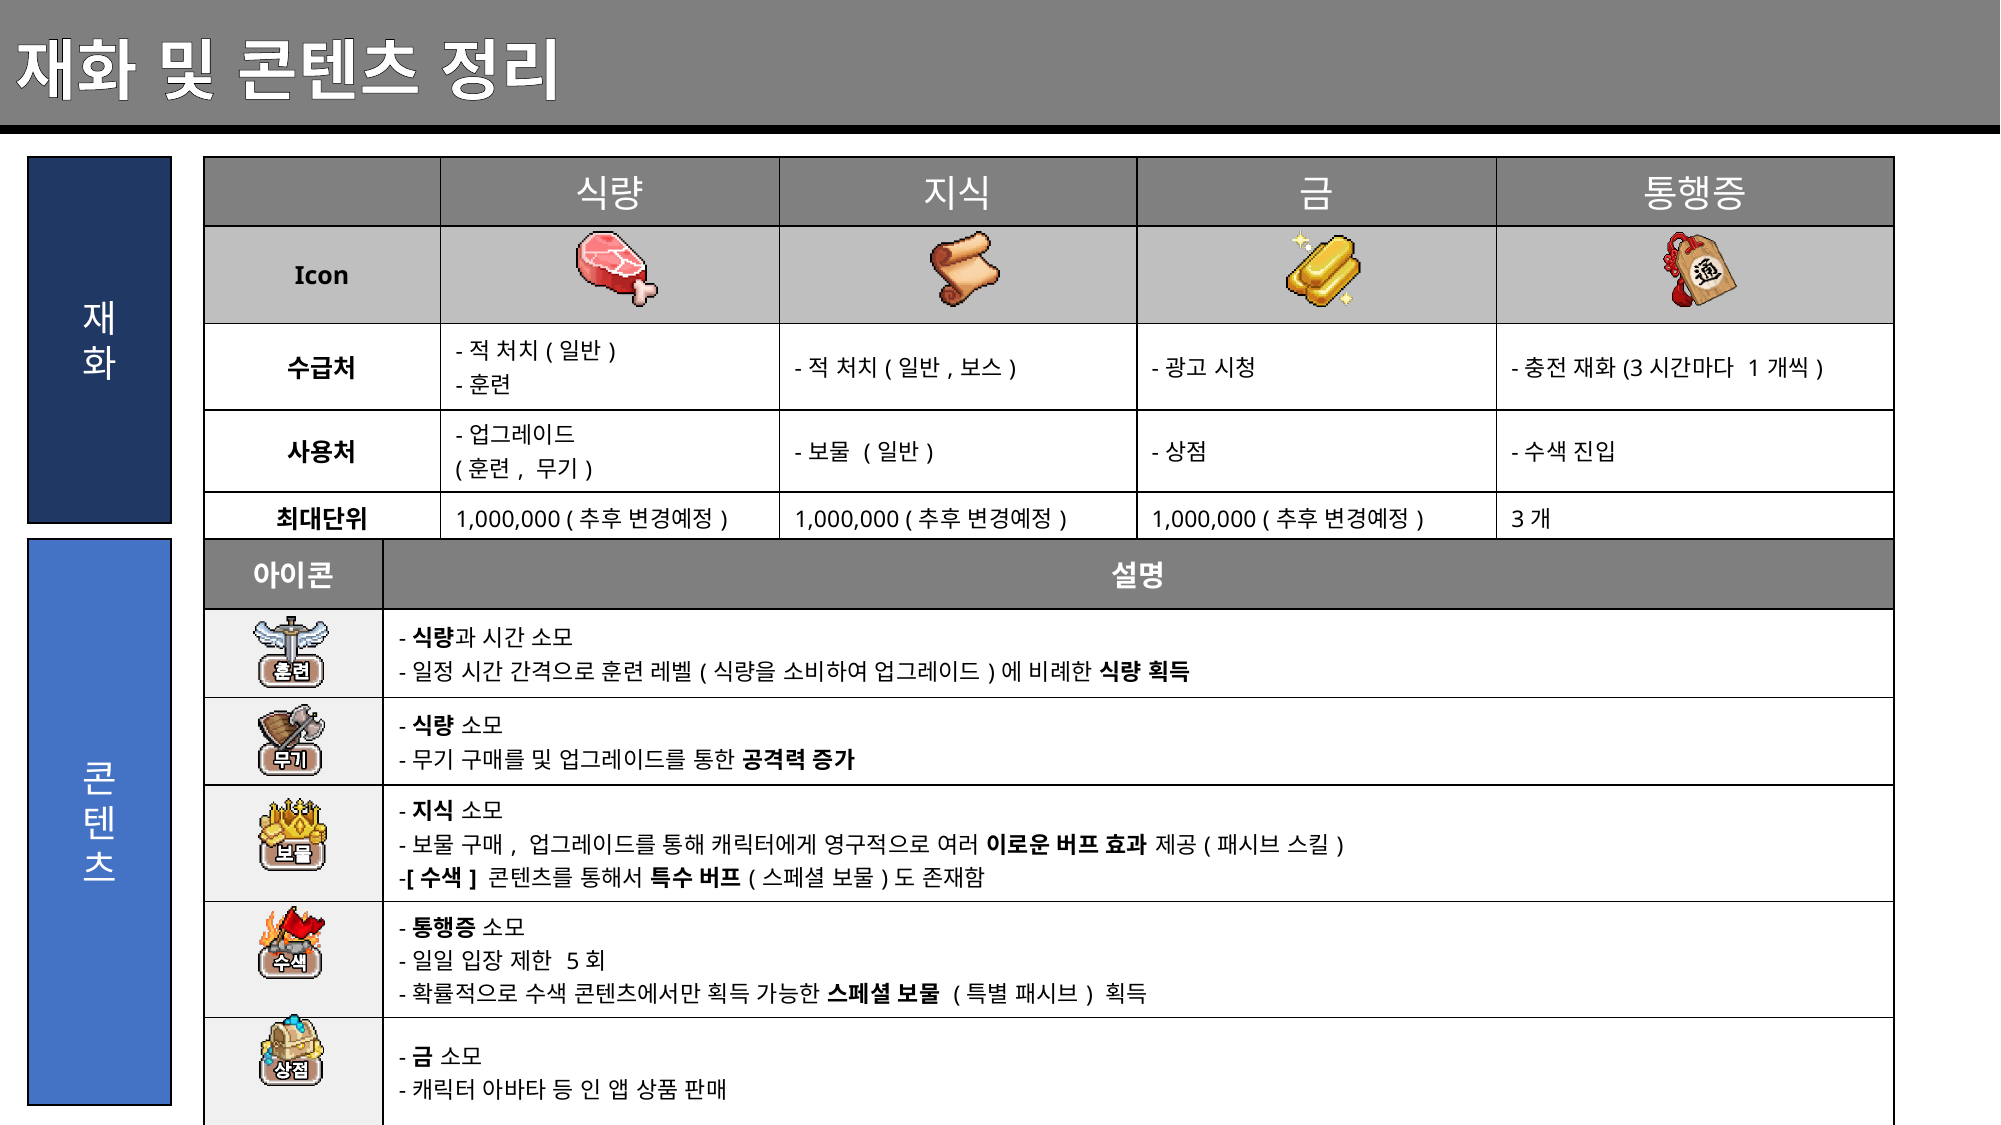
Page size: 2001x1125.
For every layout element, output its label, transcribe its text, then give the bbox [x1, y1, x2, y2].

table_cell [205, 698, 382, 784]
table_cell 3개 [1497, 493, 1893, 538]
table_cell -식량과 시간 소모 -일정 시간 간격으로 훈련 레벨(식량을 소비하여 업그레이드)에 비례한 식량 획득 [384, 610, 1893, 697]
table_cell 최대단위 [205, 493, 440, 538]
picture [256, 798, 327, 871]
table_cell [1138, 227, 1496, 323]
table_cell -지식 소모 -보물 구매, 업그레이드를 통해 캐릭터에게 영구적으로 여러 이로운 버프 효과 제공(패시브 스킬) -[수색] 콘텐츠를 통해서 특수 버프(스페셜 보물)도 존재함 [384, 786, 1893, 901]
text_box 재 화 [27, 156, 172, 524]
table_cell [780, 227, 1136, 323]
picture [576, 230, 658, 307]
table_header 아이콘 [205, 540, 382, 608]
table_header [205, 158, 440, 225]
table_cell [205, 610, 382, 697]
table_cell -보물 (일반) [780, 411, 1136, 491]
table_cell -통행증 소모 -일일 입장 제한 5회 -확률적으로 수색 콘텐츠에서만 획득 가능한 스페셜 보물 (특별 패시브) 획득 [384, 902, 1893, 1017]
table_cell [205, 1018, 382, 1125]
table_cell 1,000,000 (추후 변경예정) [1138, 493, 1496, 538]
table_header 식량 [441, 158, 779, 225]
picture [929, 230, 1000, 307]
table_cell [205, 786, 382, 901]
picture [1286, 230, 1362, 307]
text_box 콘 텐 츠 [27, 538, 172, 1106]
table_header 설명 [384, 540, 1893, 608]
table_cell -광고 시청 [1138, 324, 1496, 409]
table_cell Icon [205, 227, 440, 323]
picture [258, 704, 325, 776]
text_box 재화 및 콘텐츠 정리 [0, 20, 820, 115]
table_header 통행증 [1497, 158, 1893, 225]
picture [258, 906, 325, 979]
table_header 지식 [780, 158, 1136, 225]
table_cell -적 처치(일반,보스) [780, 324, 1136, 409]
table_header 금 [1138, 158, 1496, 225]
text_box [0, 0, 2000, 125]
table_cell 사용처 [205, 411, 440, 491]
table_cell -금 소모 -캐릭터 아바타 등 인 앱 상품 판매 [384, 1018, 1893, 1125]
table_cell -적 처치(일반) -훈련 [441, 324, 779, 409]
table_cell -충전 재화(3시간마다 1개씩) [1497, 324, 1893, 409]
table_cell -업그레이드 (훈련, 무기) [441, 411, 779, 491]
picture [253, 616, 329, 688]
table_cell [1497, 227, 1893, 323]
picture [259, 1014, 324, 1086]
table_cell -상점 [1138, 411, 1496, 491]
table_cell 1,000,000 (추후 변경예정) [441, 493, 779, 538]
table_cell -식량 소모 -무기 구매를 및 업그레이드를 통한 공격력 증가 [384, 698, 1893, 784]
picture [1663, 230, 1740, 307]
table_cell [205, 902, 382, 1017]
table_cell 1,000,000 (추후 변경예정) [780, 493, 1136, 538]
table_cell -수색 진입 [1497, 411, 1893, 491]
table_cell [441, 227, 779, 323]
table_cell 수급처 [205, 324, 440, 409]
